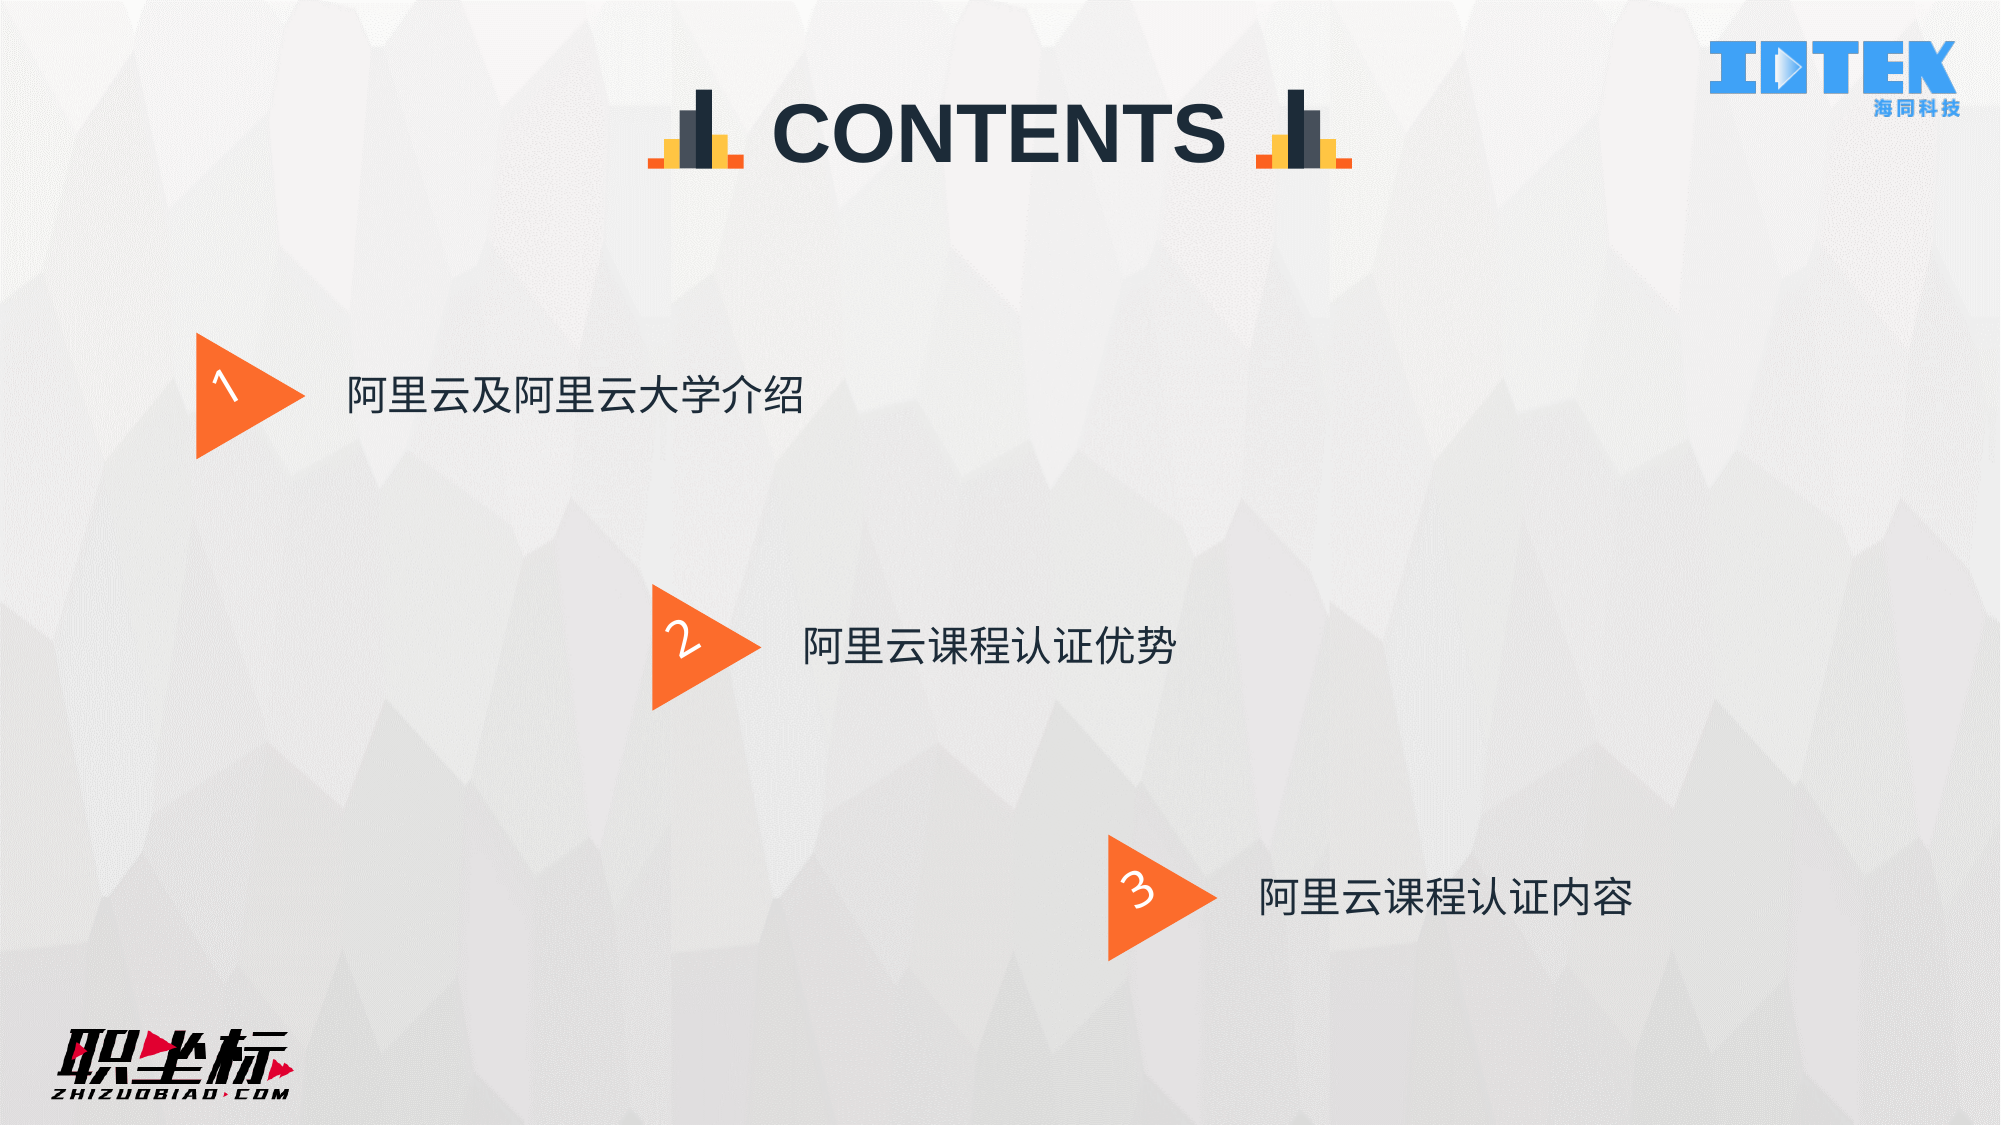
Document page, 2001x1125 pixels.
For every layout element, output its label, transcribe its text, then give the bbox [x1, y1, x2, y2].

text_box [615, 577, 1384, 709]
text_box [647, 89, 744, 169]
picture [0, 0, 2001, 1125]
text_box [1256, 89, 1353, 169]
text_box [159, 325, 928, 458]
text_box CONTENTS [744, 47, 1256, 211]
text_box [1071, 827, 1841, 960]
